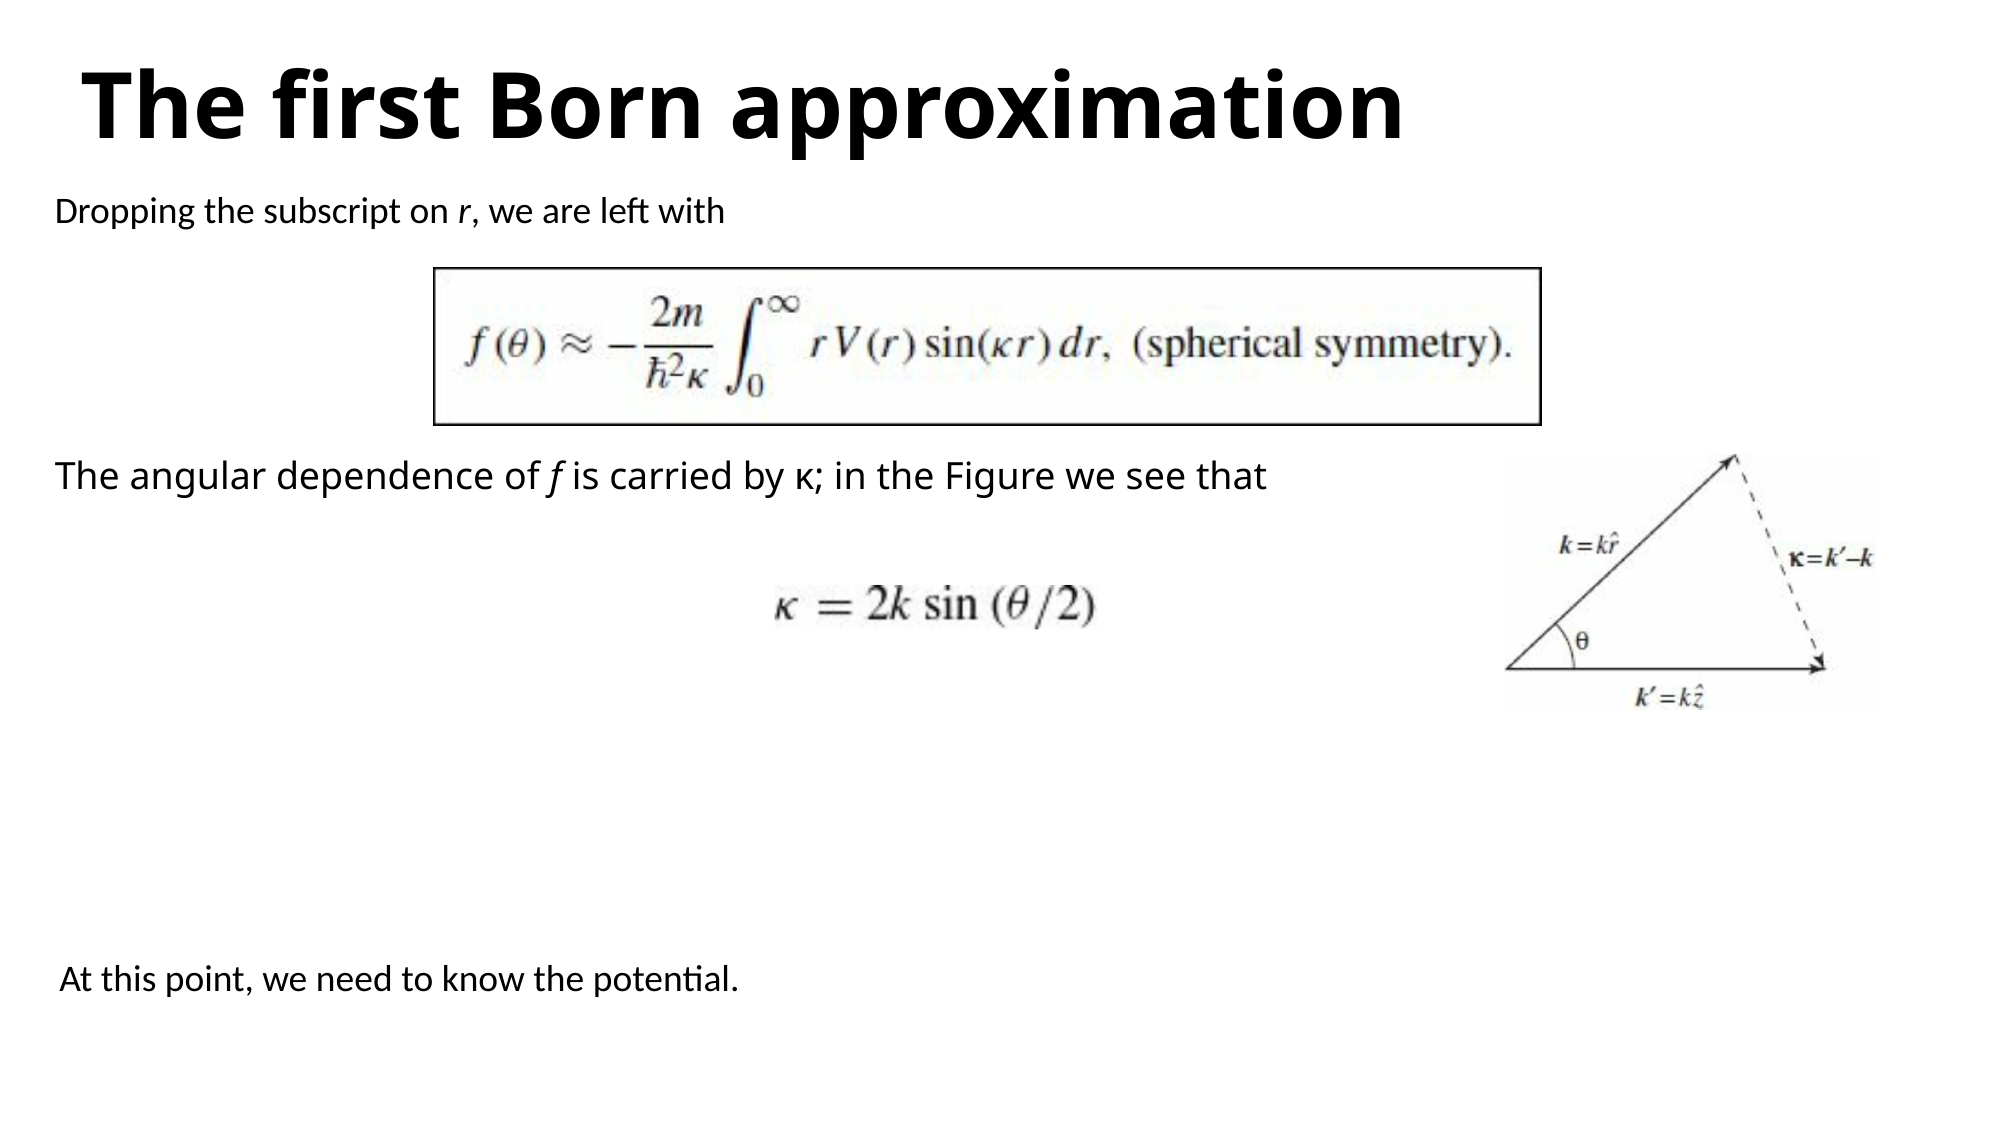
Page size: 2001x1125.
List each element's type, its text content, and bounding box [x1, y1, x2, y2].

text_box The first Born approximation [65, 0, 1791, 218]
text_box At this point, we need to know the potential. [44, 946, 756, 1007]
text_box Dropping the subscript on r, we are left with [40, 178, 1064, 239]
picture [428, 258, 1893, 726]
picture [759, 566, 1098, 642]
text_box The angular dependence of f is carried by κ; in the Figure we see that [40, 445, 1331, 505]
